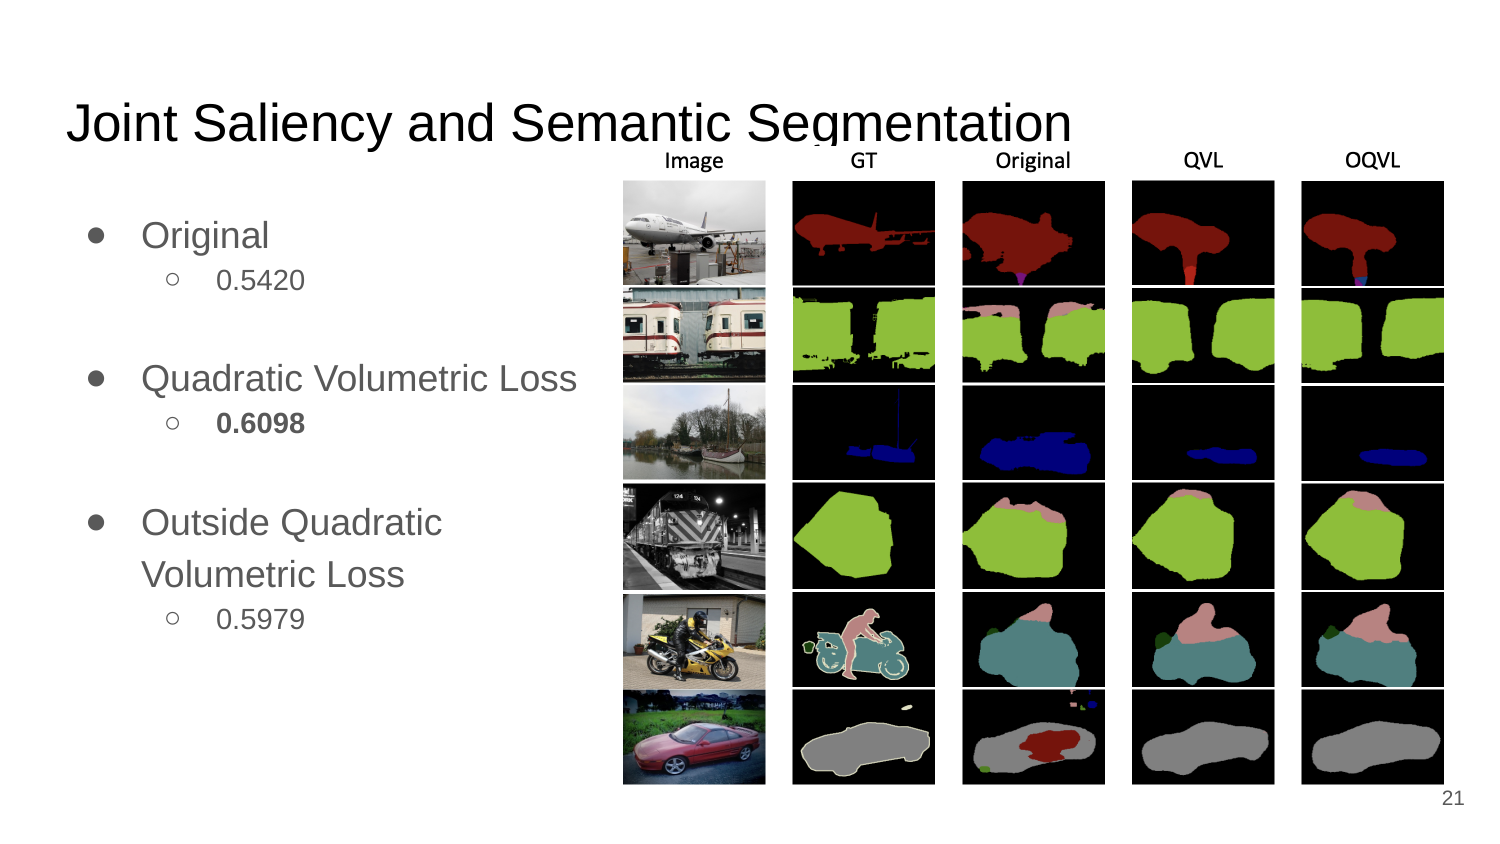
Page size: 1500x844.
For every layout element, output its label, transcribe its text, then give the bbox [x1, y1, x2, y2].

title Joint Saliency and Semantic Segmentation [51, 72, 1449, 167]
slide_number 21 [1389, 764, 1480, 830]
picture [618, 146, 1450, 793]
list Original 0.5420 Quadratic Volumetric Loss 0.6098 Outside Quadratic Volumetric Loss 0.5979 [51, 189, 613, 750]
